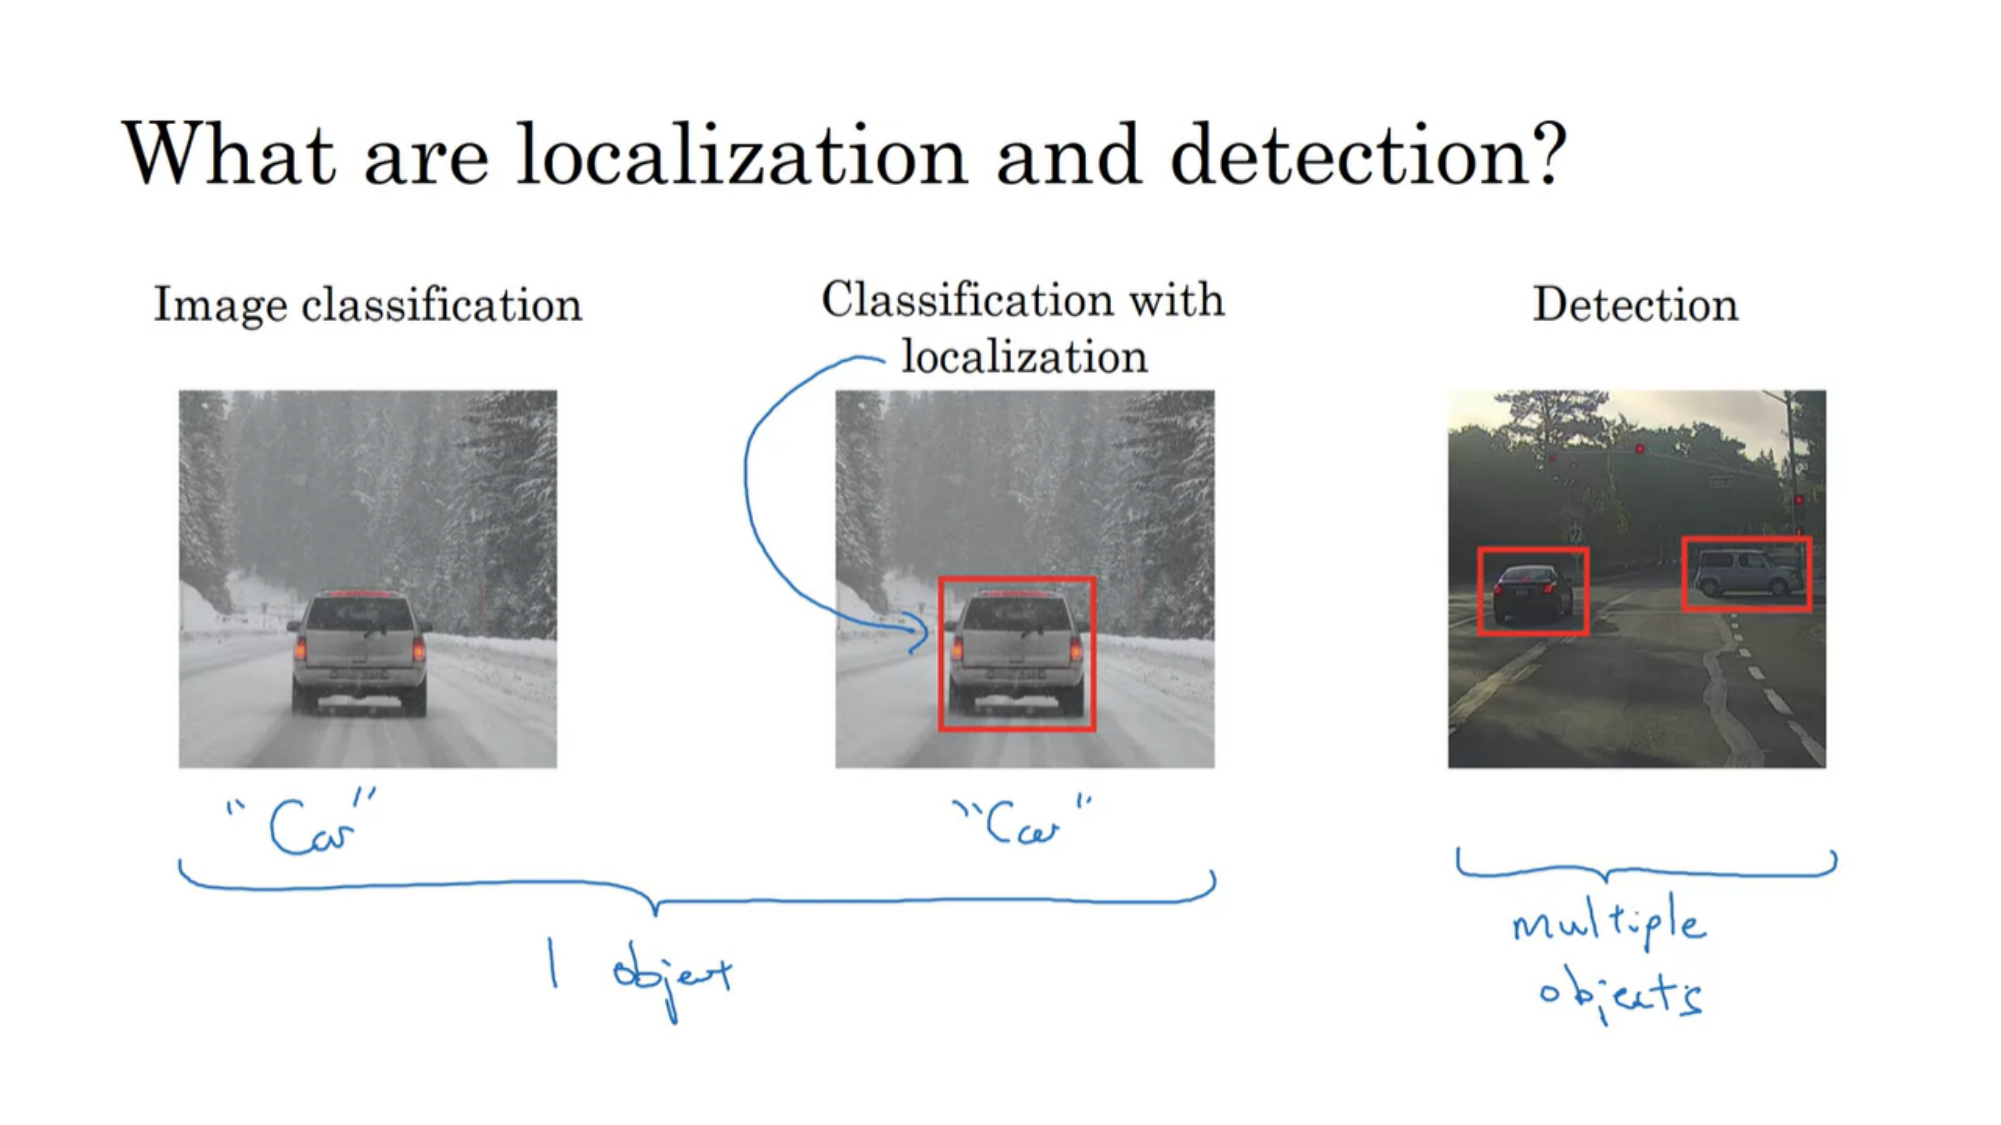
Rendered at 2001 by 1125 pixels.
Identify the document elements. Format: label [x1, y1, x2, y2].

picture [112, 88, 1888, 1037]
